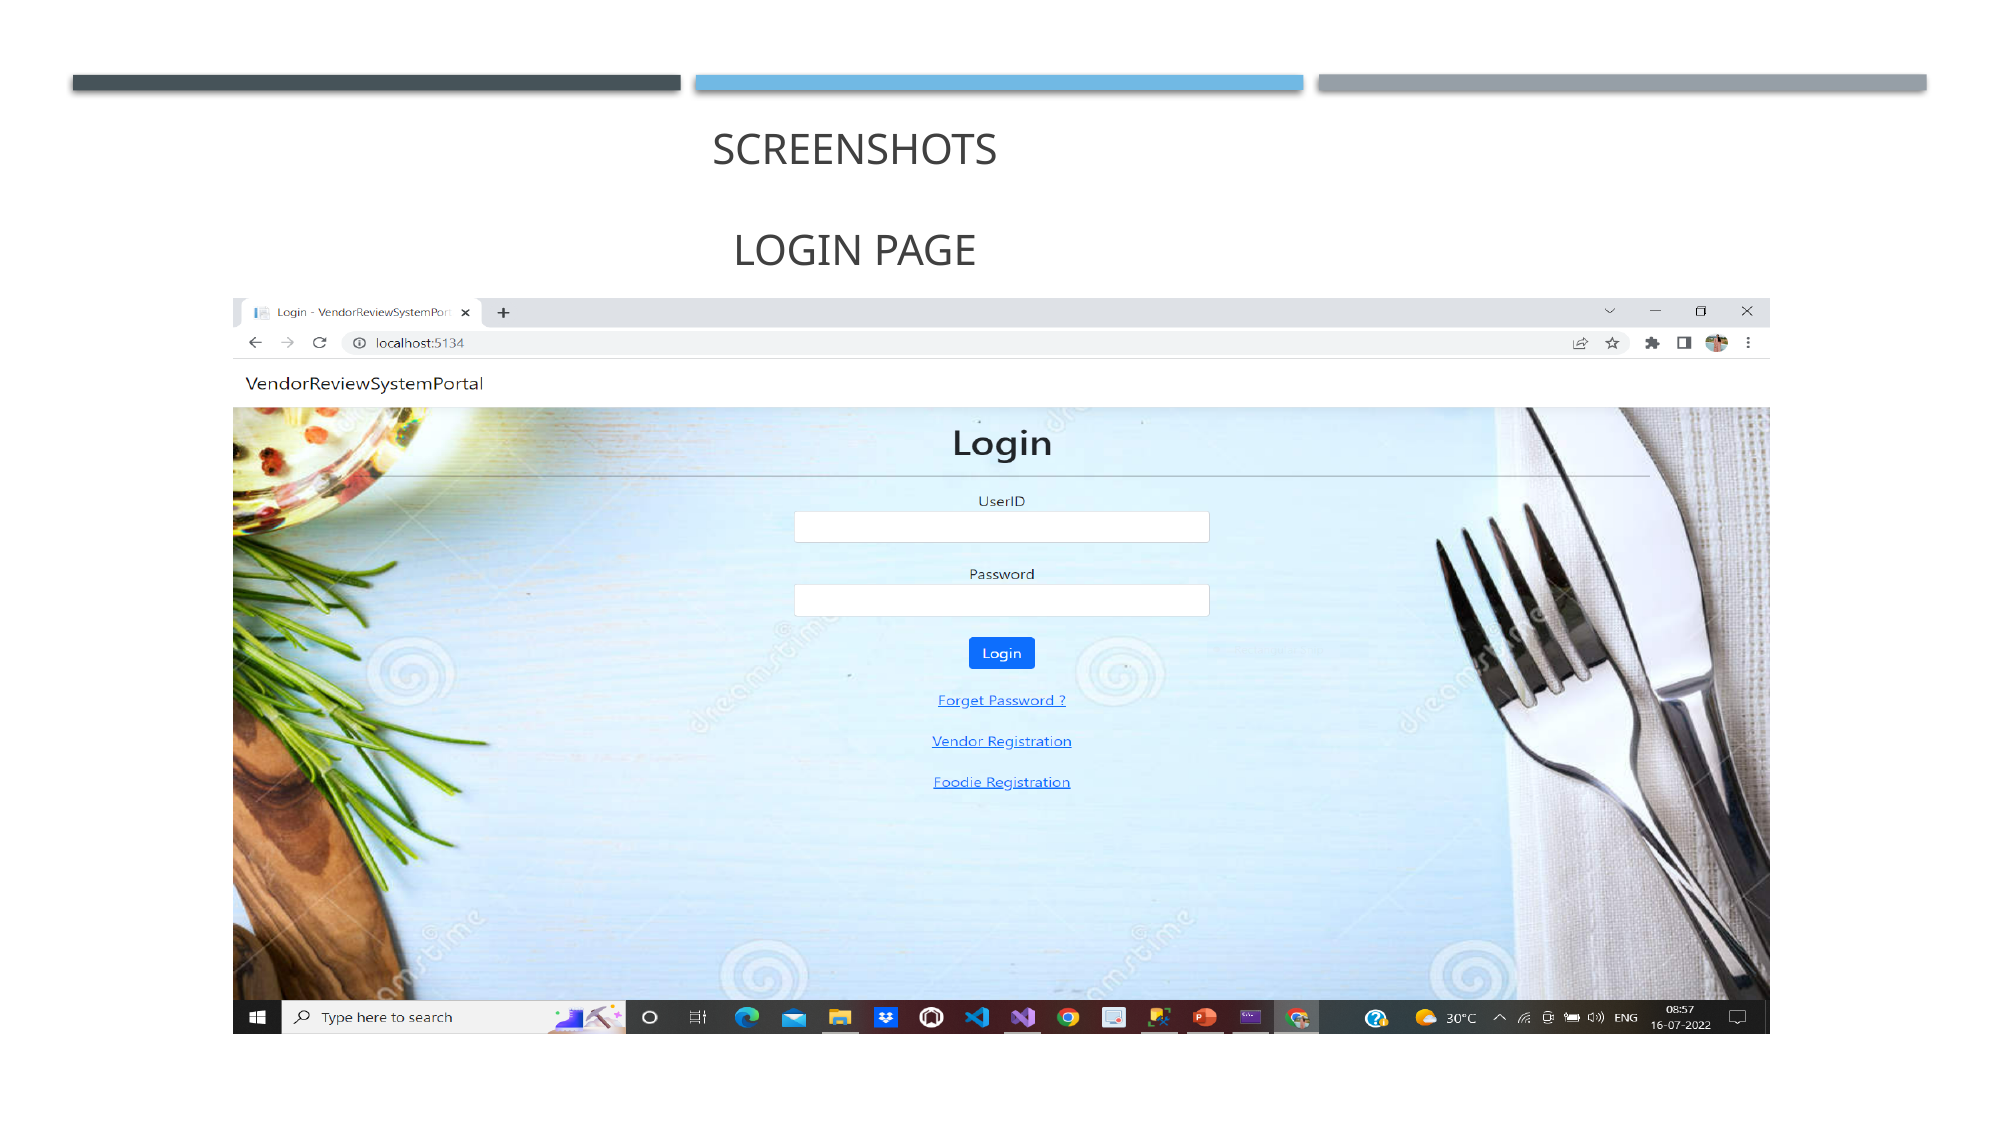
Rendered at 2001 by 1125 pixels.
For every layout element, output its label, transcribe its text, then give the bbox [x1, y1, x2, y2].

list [232, 297, 1770, 1035]
title Screenshots Login page [95, 115, 1905, 281]
